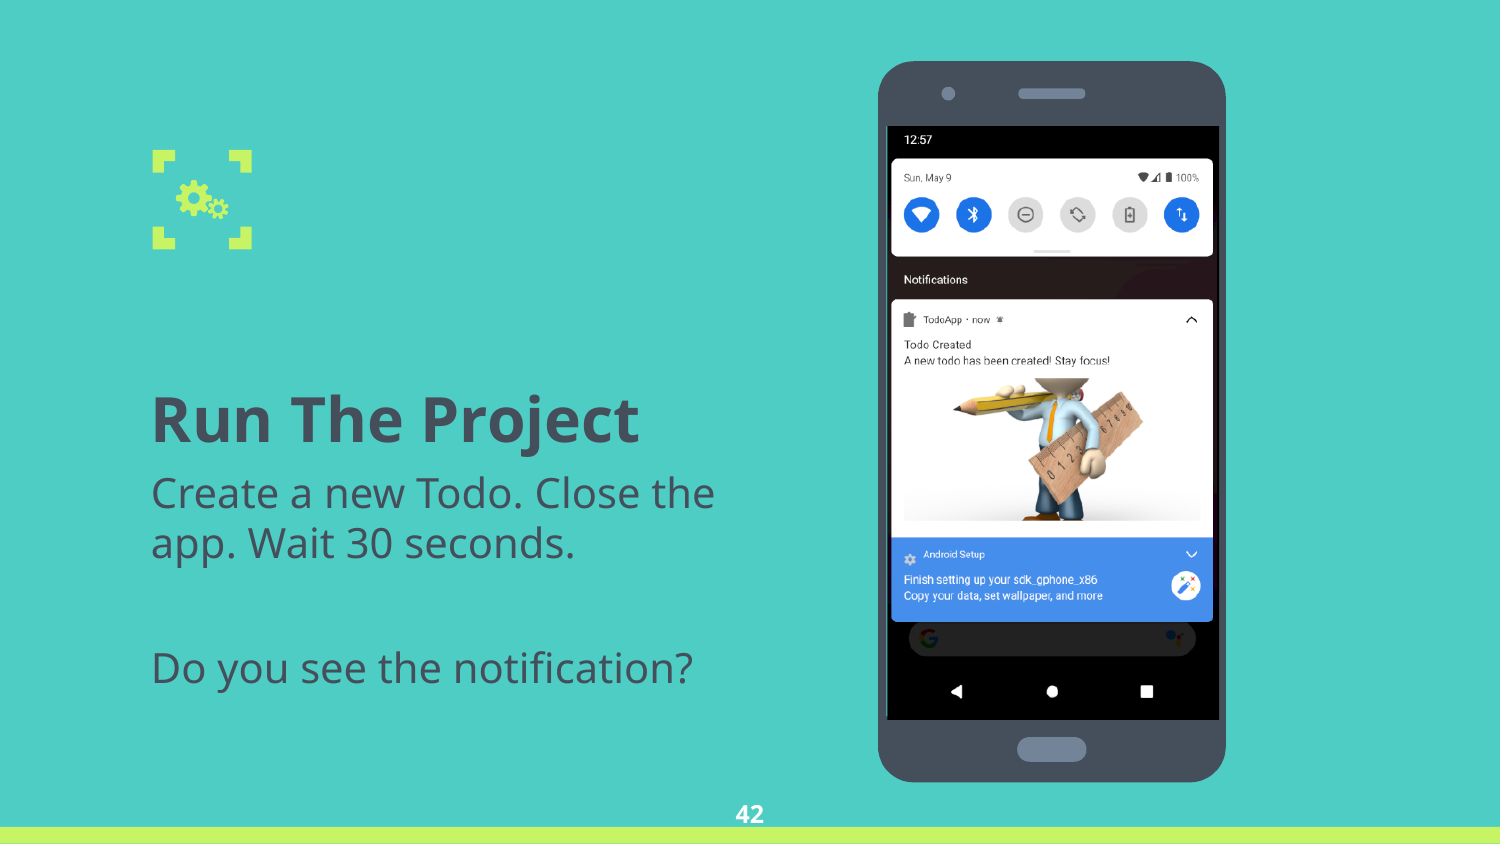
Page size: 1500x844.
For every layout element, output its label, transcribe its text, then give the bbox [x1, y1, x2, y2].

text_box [877, 60, 1227, 783]
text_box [152, 149, 252, 250]
list Run The Project Create a new Todo. Close the app. Wait 30 seconds. Do you see the notification? [135, 464, 800, 708]
slide_number 42 [705, 783, 795, 835]
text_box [175, 179, 229, 220]
picture [886, 125, 1220, 720]
